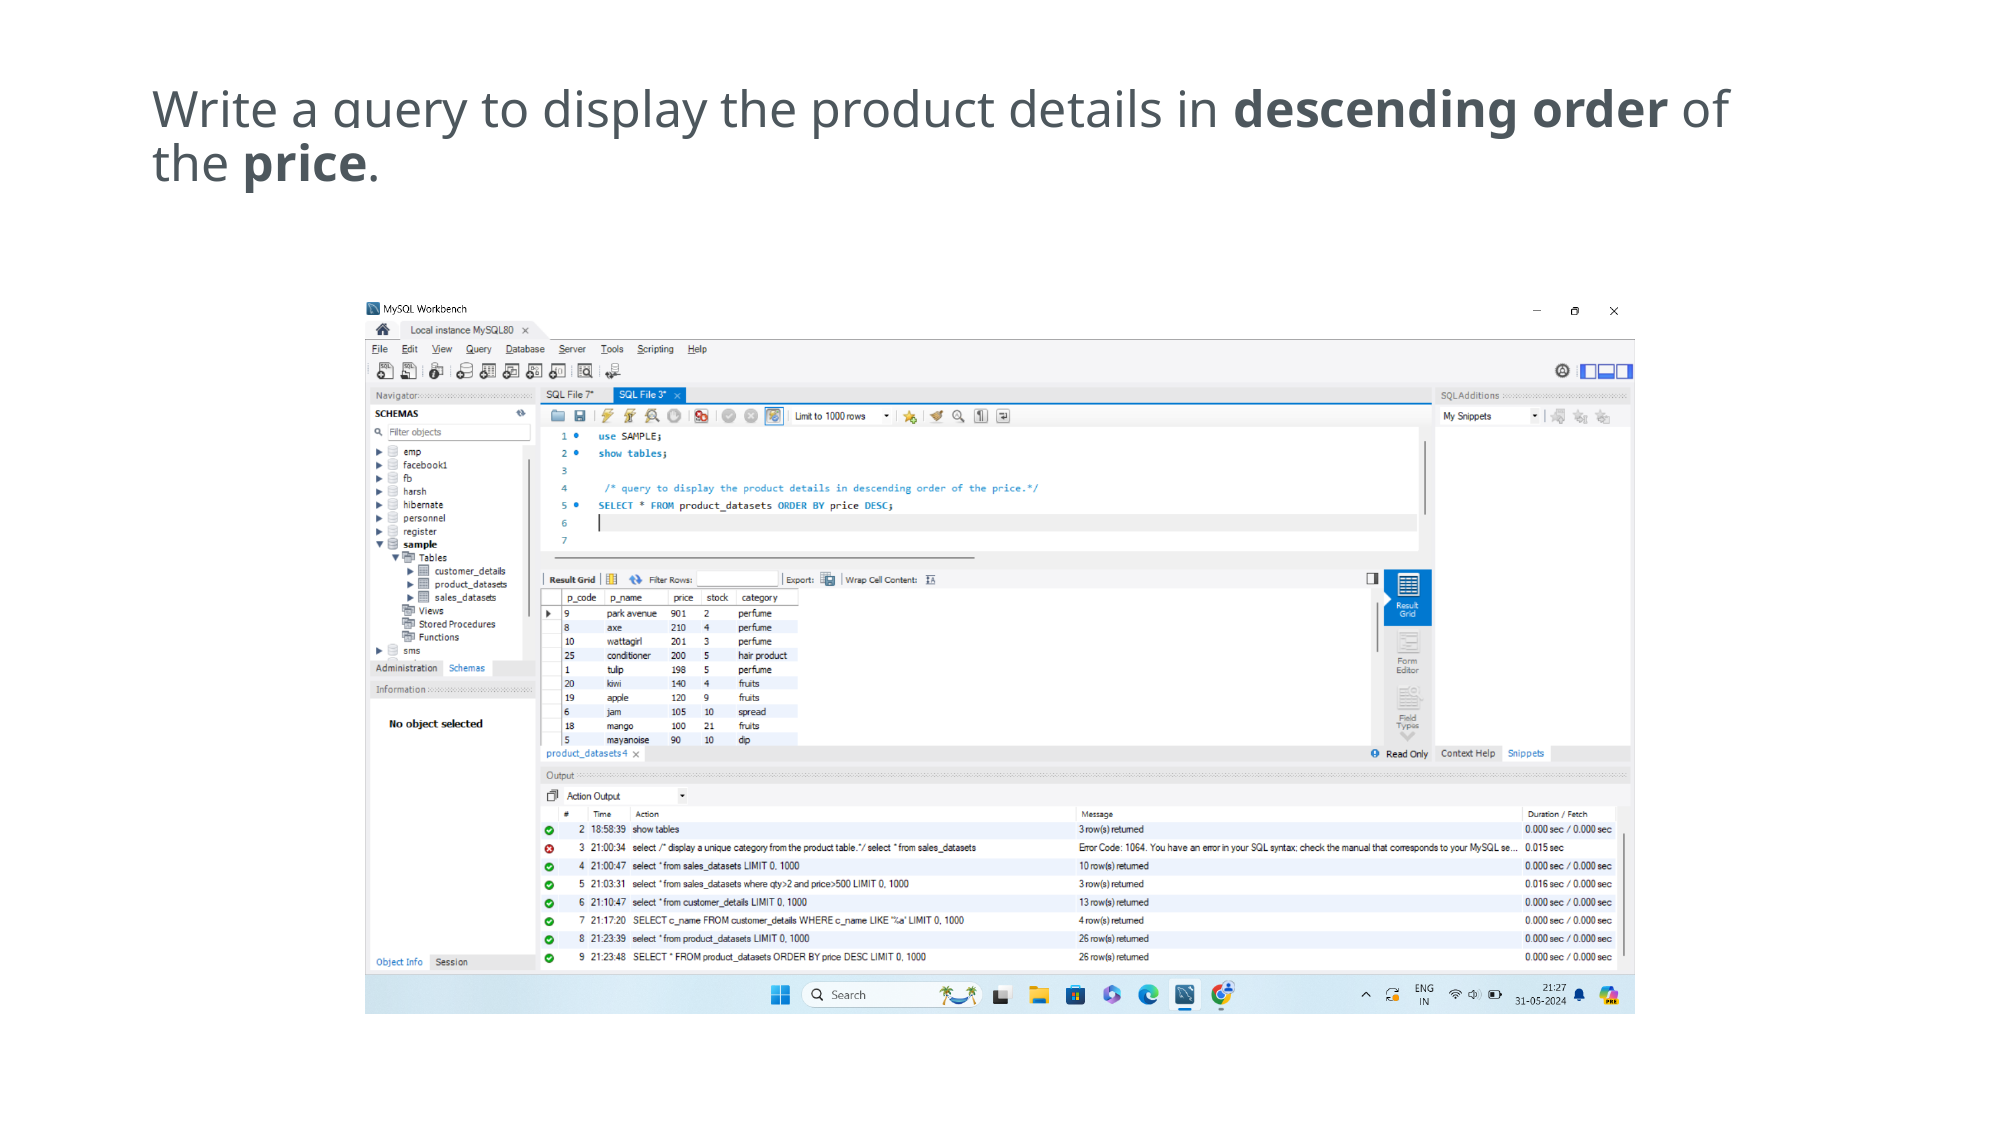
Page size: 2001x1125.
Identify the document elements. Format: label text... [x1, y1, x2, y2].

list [365, 299, 1635, 1014]
title Write a query to display the product details in descending order of the price. [137, 59, 1863, 278]
